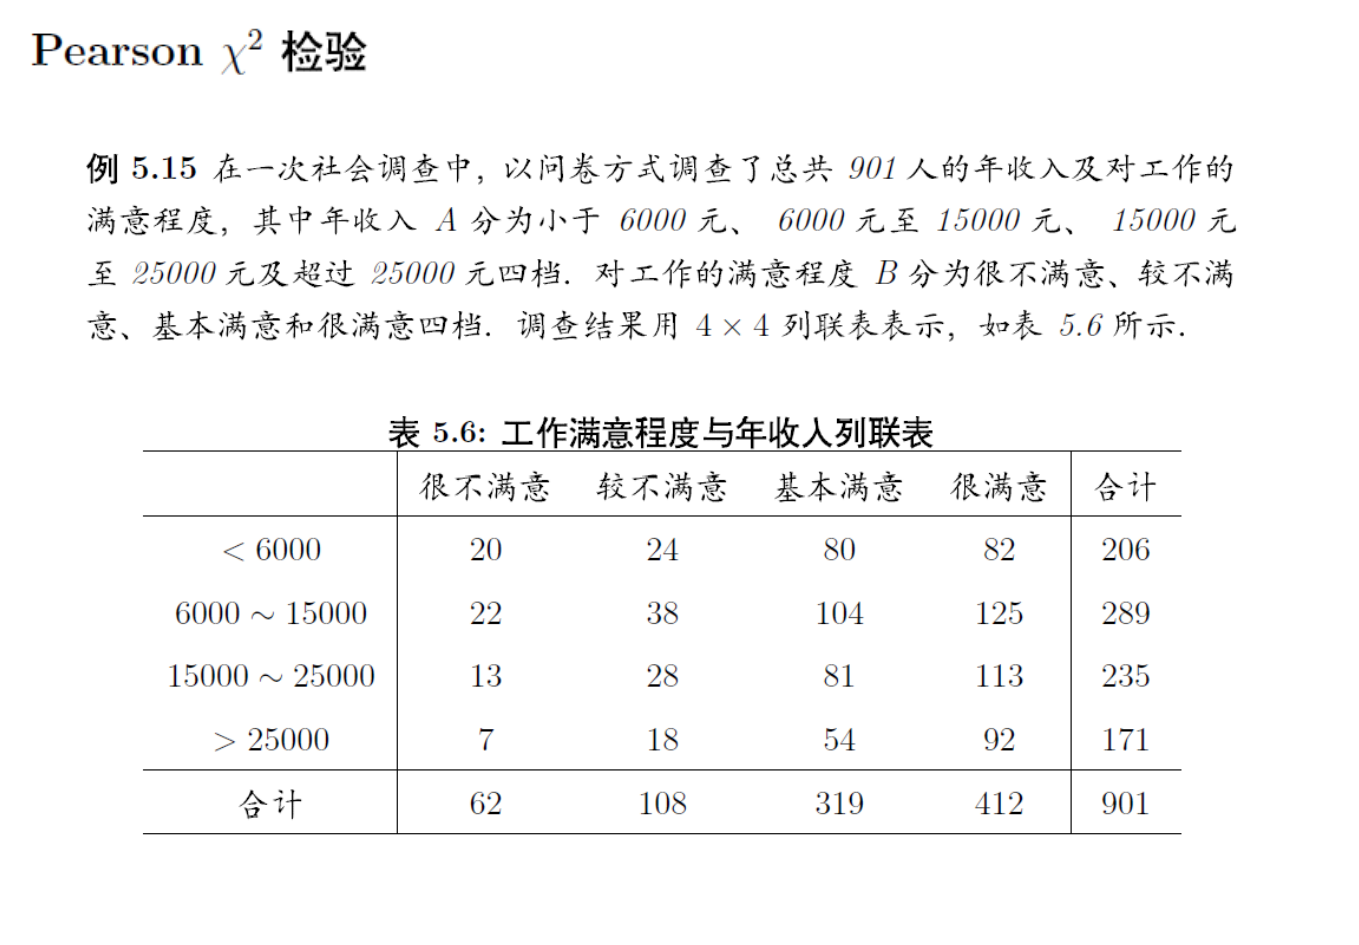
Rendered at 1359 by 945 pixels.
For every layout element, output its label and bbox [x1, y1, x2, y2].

picture [77, 134, 1250, 845]
picture [23, 15, 385, 86]
